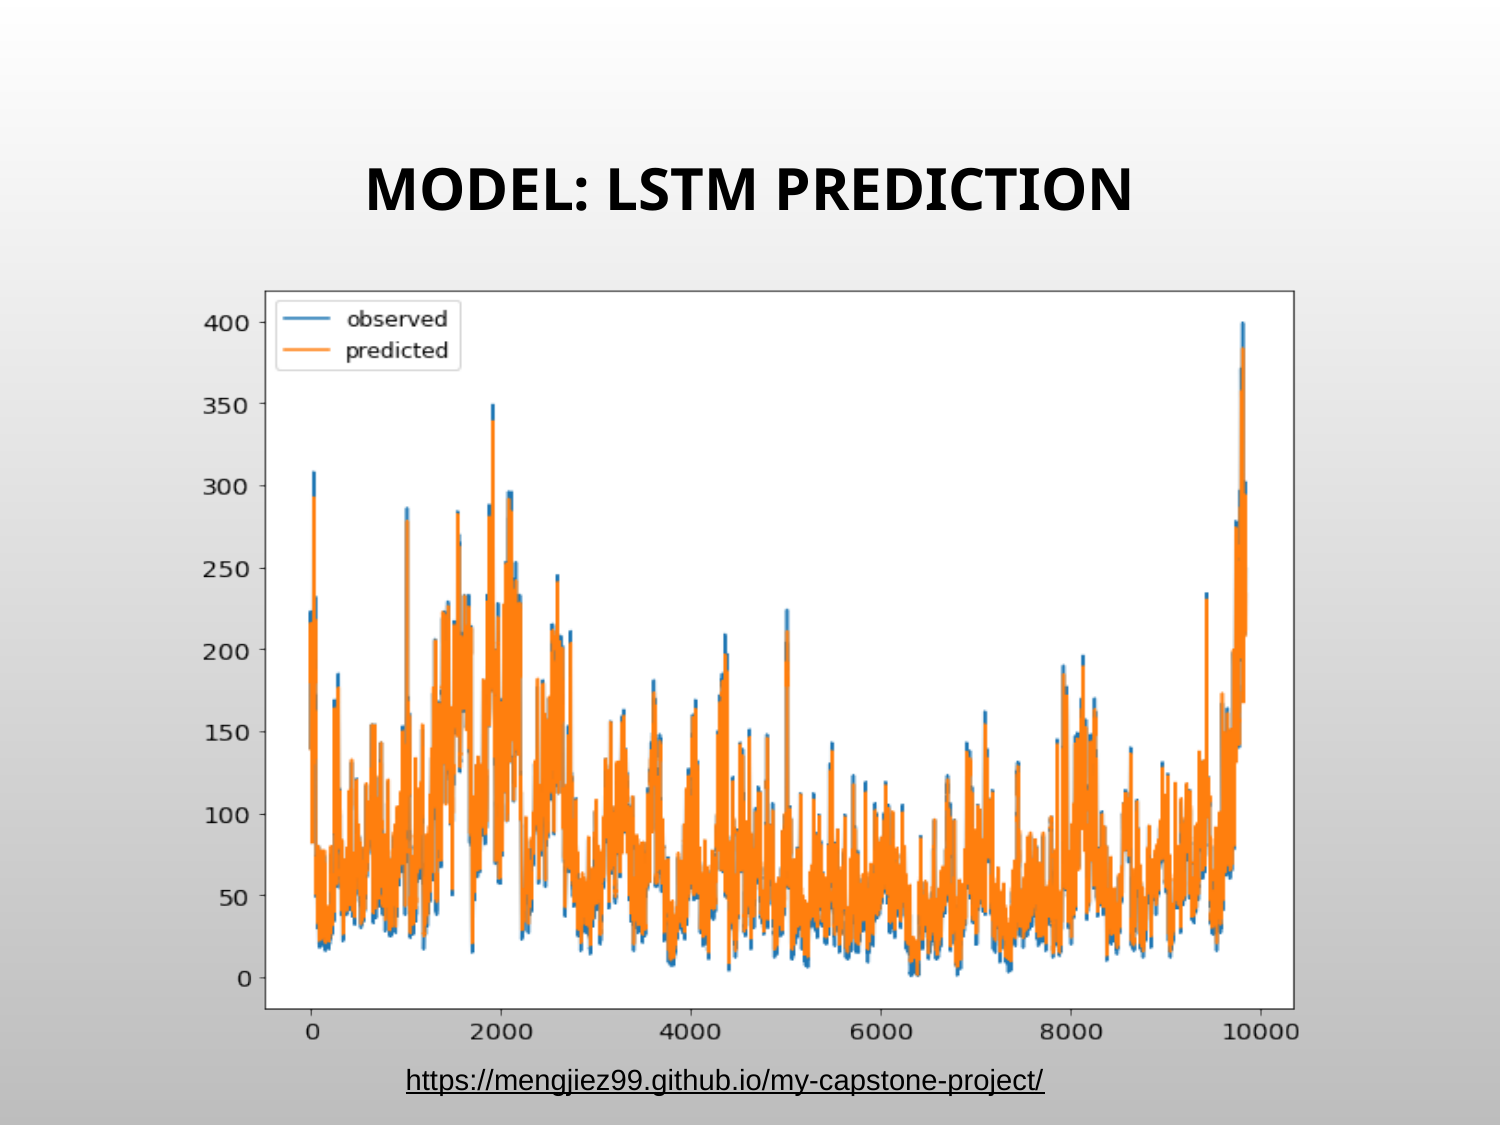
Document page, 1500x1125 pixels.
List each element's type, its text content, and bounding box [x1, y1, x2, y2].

picture [188, 274, 1315, 1055]
text_box https://mengjiez99.github.io/my-capstone-project/ [390, 1055, 1060, 1104]
title Model: LSTM Prediction [140, 99, 1360, 275]
